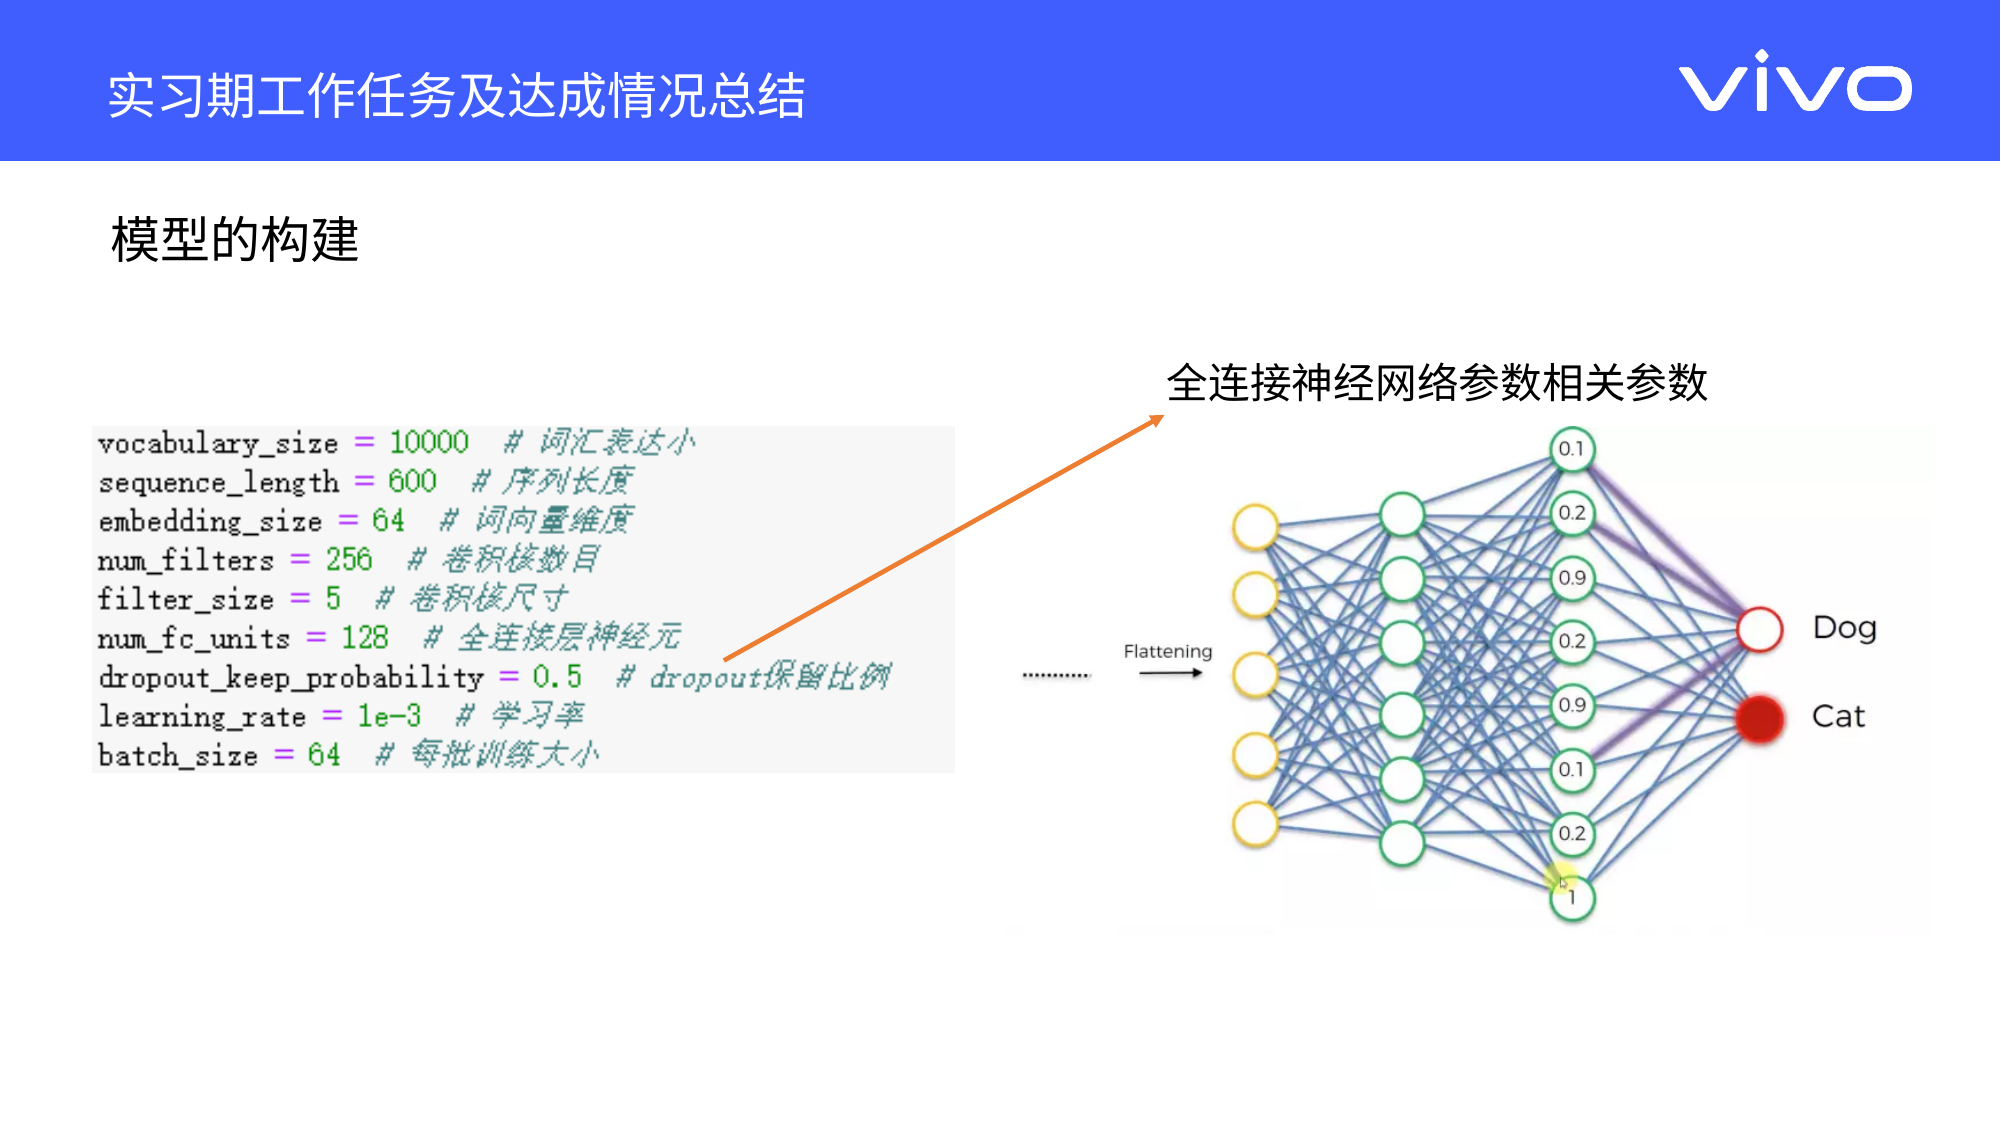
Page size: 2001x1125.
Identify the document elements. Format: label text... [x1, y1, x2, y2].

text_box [723, 414, 1165, 661]
text_box 全连接神经网络参数相关参数 [1151, 349, 1824, 414]
picture [92, 426, 955, 773]
text_box 模型的构建 [95, 201, 1036, 277]
picture [0, 0, 2000, 161]
picture [1005, 426, 1932, 935]
